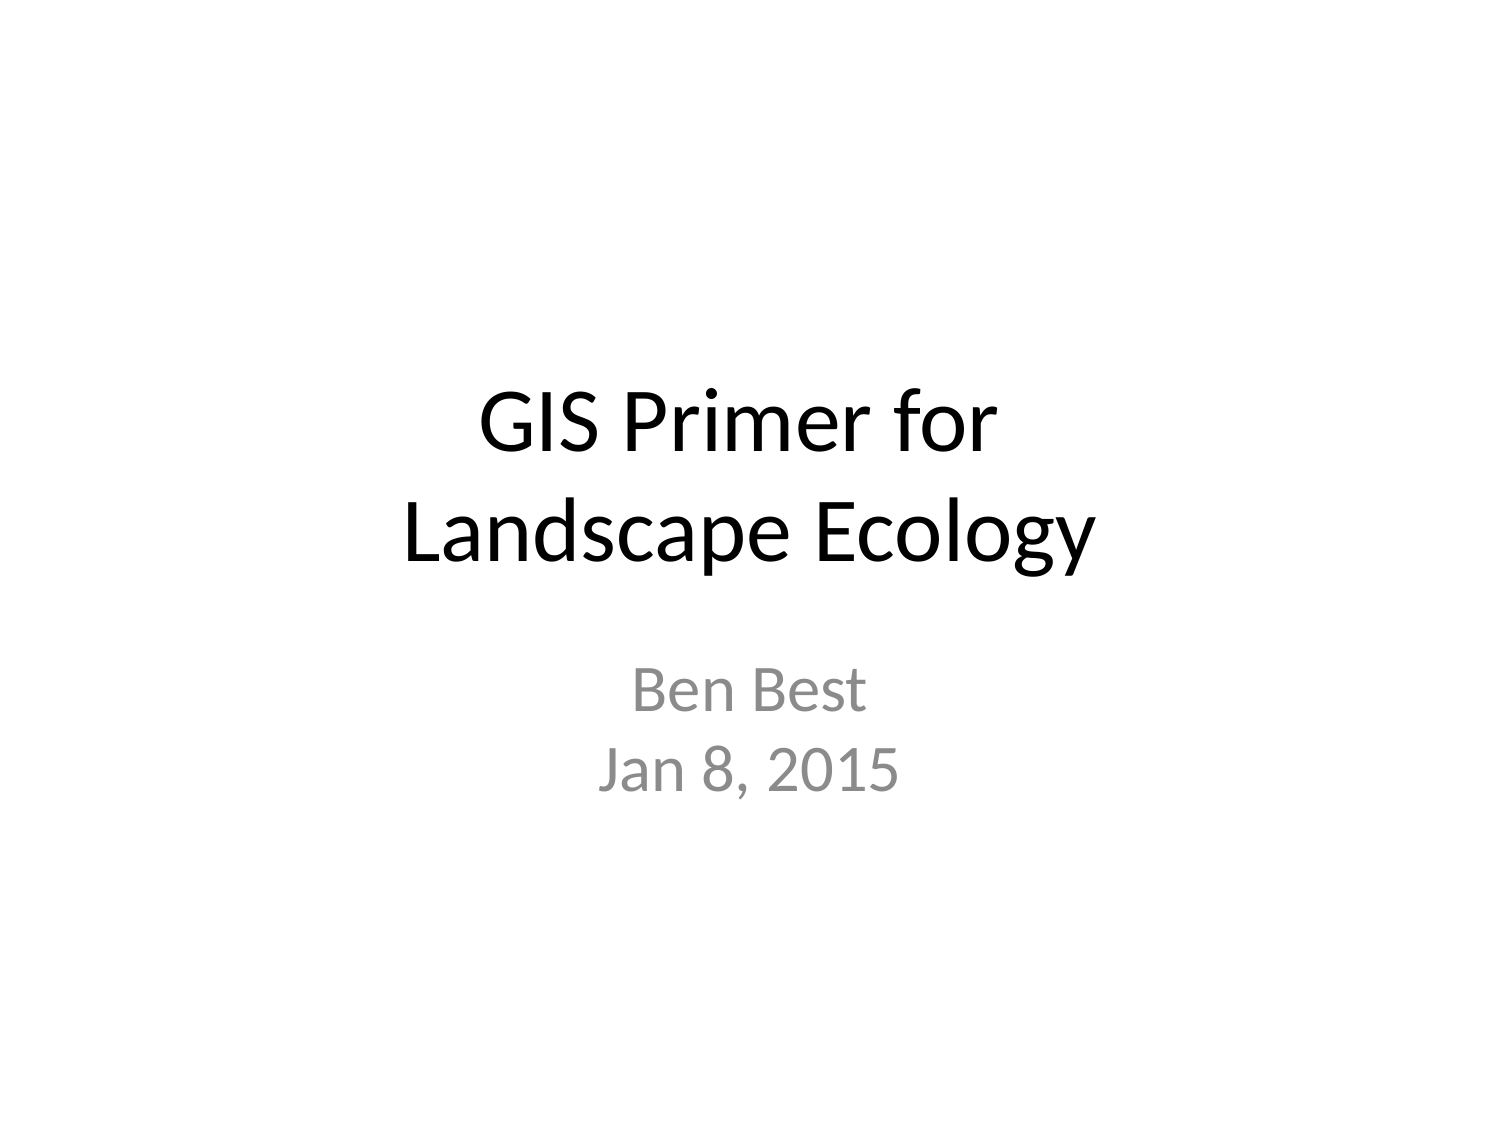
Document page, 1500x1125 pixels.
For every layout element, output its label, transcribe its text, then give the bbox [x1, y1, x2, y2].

title GIS Primer for Landscape Ecology [112, 349, 1388, 591]
subtitle Ben Best Jan 8, 2015 [225, 637, 1275, 925]
